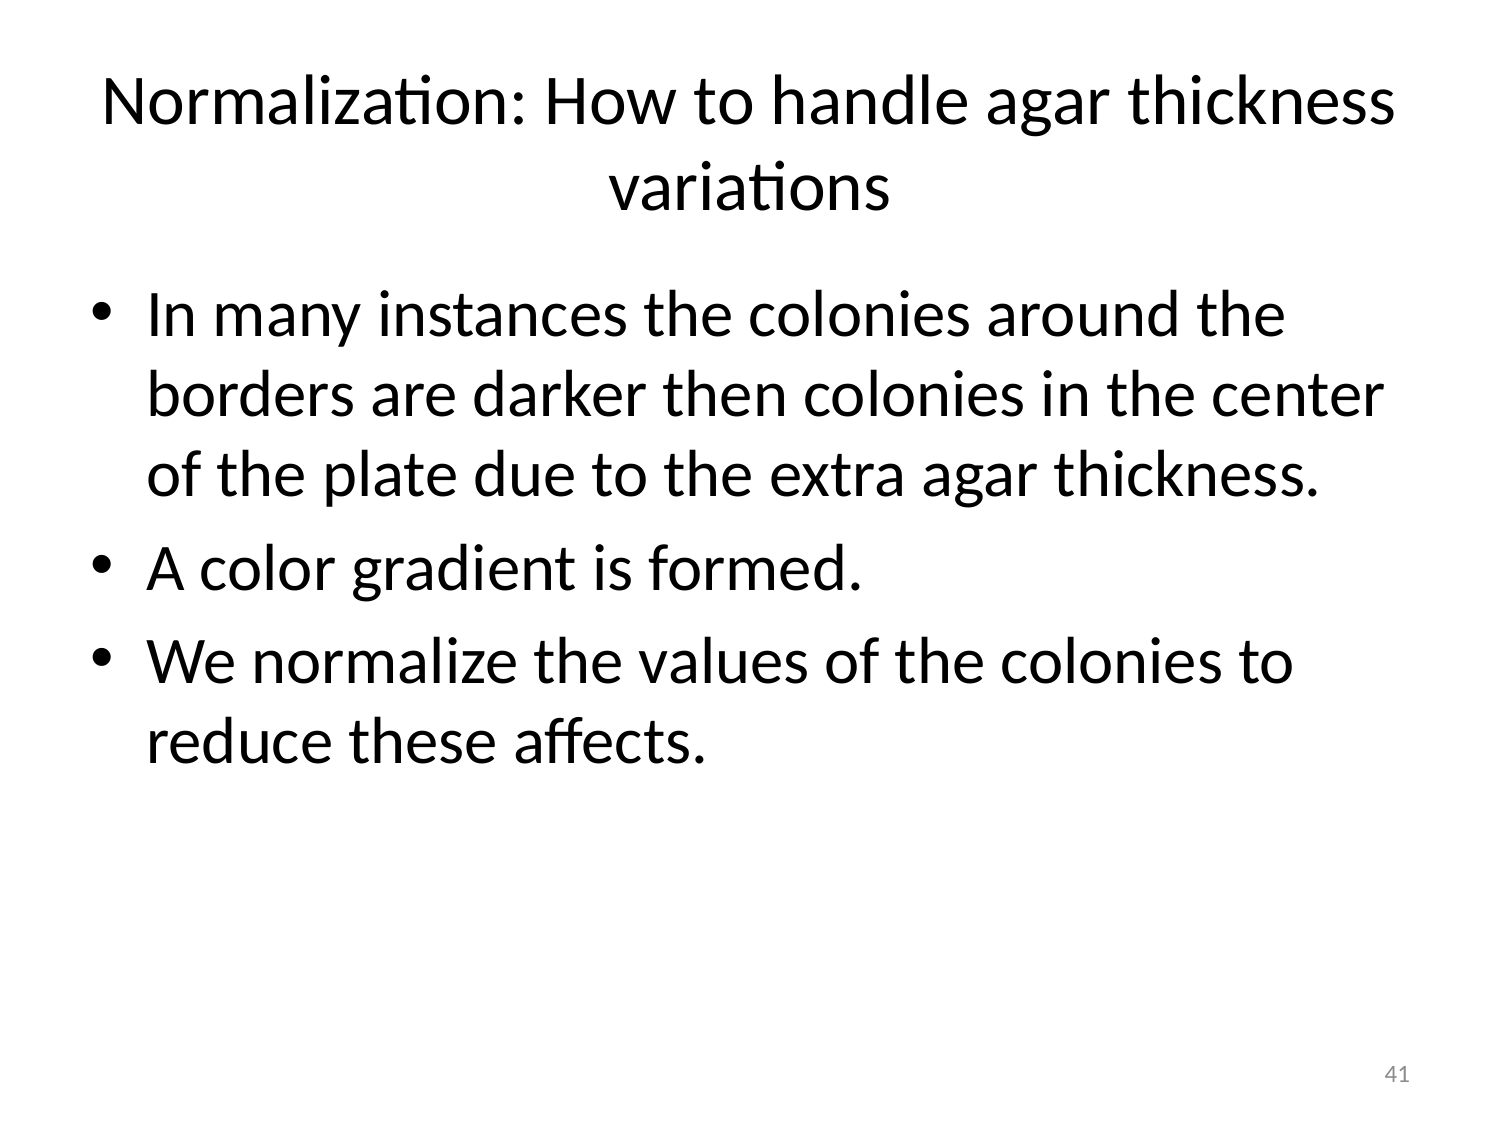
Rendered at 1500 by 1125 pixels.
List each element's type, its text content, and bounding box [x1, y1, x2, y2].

list In many instances the colonies around the borders are darker then colonies in the center of the plate due to the extra agar thickness. A color gradient is formed. We normalize the values of the colonies to reduce these affects. [75, 262, 1425, 1005]
title Normalization: How to handle agar thickness variations [75, 45, 1425, 233]
slide_number 41 [1074, 1042, 1425, 1103]
